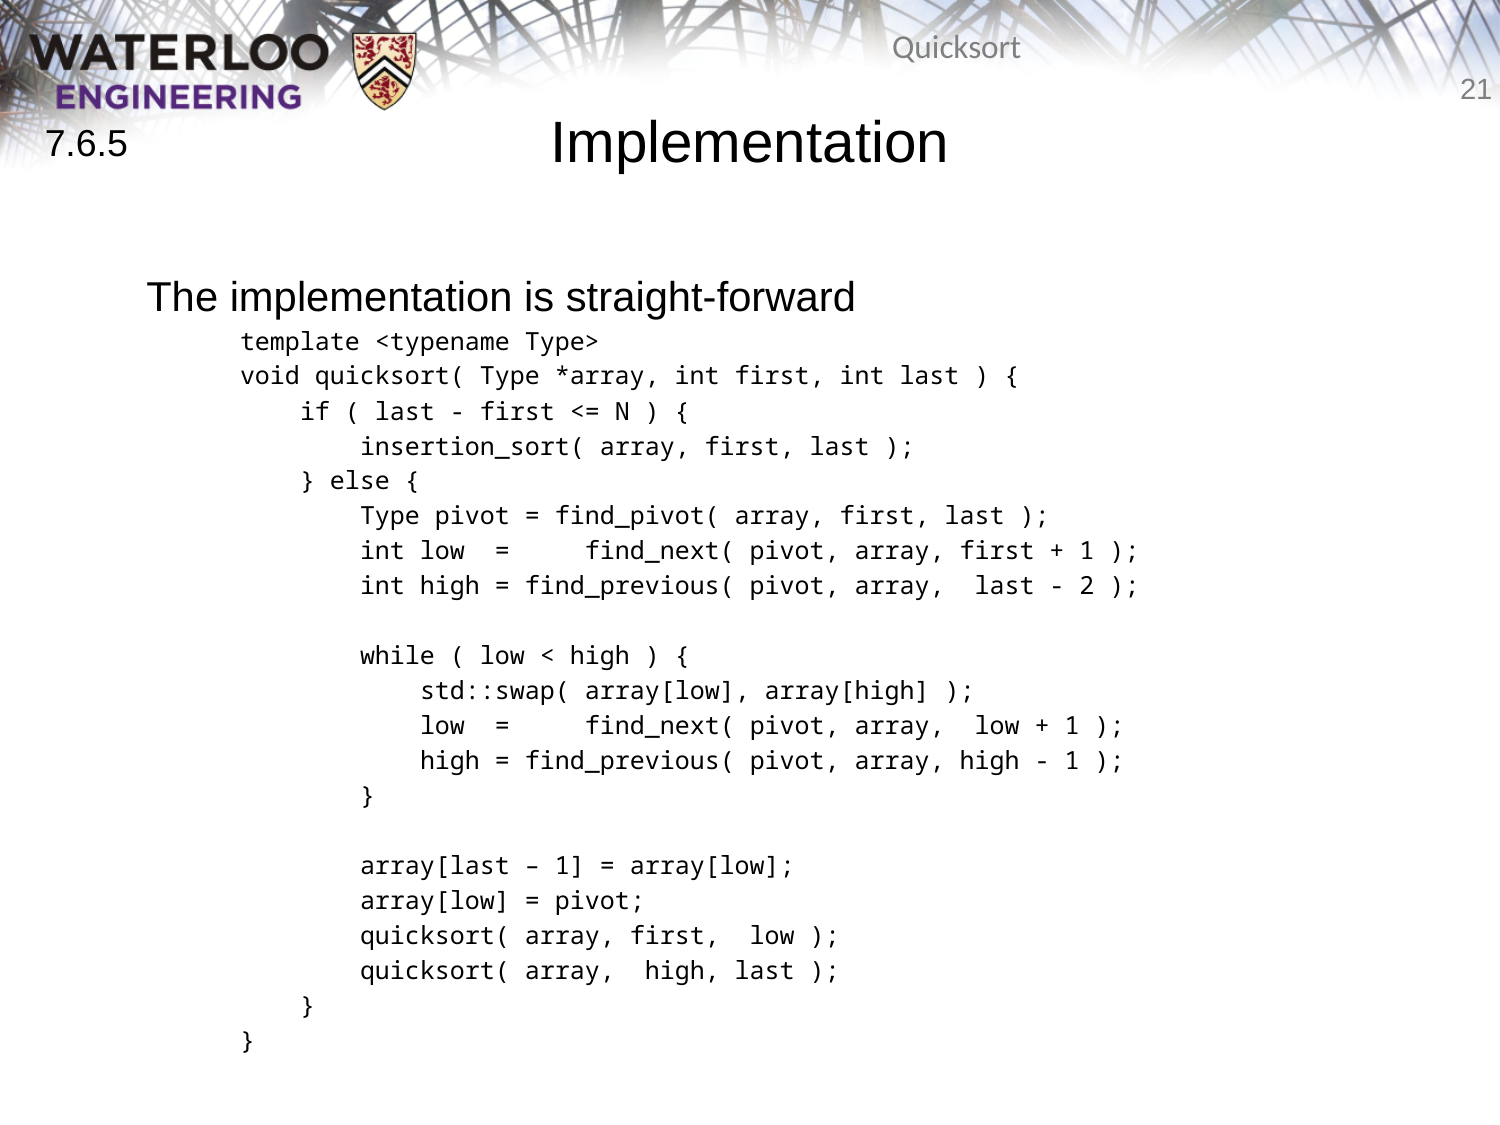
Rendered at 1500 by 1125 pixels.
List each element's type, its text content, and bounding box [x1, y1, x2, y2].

text_box 7.6.5 [30, 111, 143, 172]
picture [0, 0, 1500, 1125]
list The implementation is straight-forward template <typename Type> void quicksort( Type *array, int first, int last ) { if ( last - first <= N ) { insertion_sort( array, first, last ); } else { Type pivot = find_pivot( array, first, last ); int low = find_next( pivot, array, first + 1 ); int high = find_previous( pivot, array, last - 2 ); while ( low < high ) { std::swap( array[low], array[high] ); low = find_next( pivot, array, low + 1 ); high = find_previous( pivot, array, high - 1 ); } array[last – 1] = array[low]; array[low] = pivot; quicksort( array, first, low ); quicksort( array, high, last ); } } [74, 262, 1426, 1006]
title Implementation [74, 44, 1426, 233]
